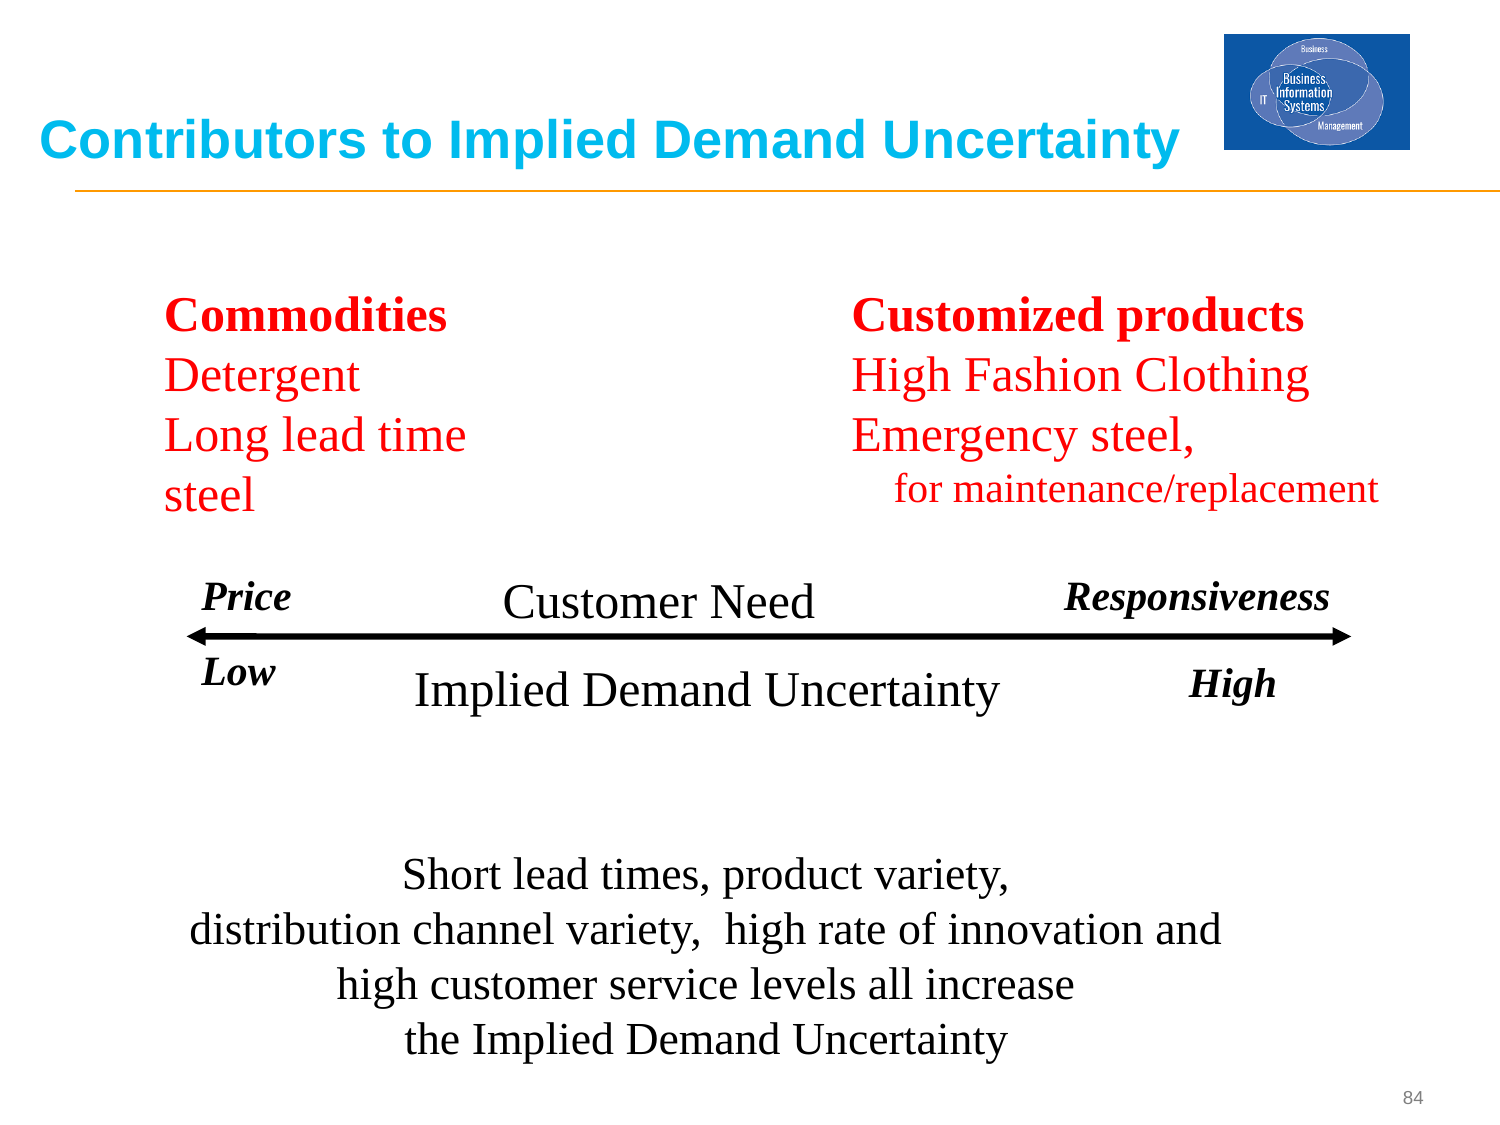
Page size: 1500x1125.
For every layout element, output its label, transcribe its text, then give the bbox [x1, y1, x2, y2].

text_box Low [186, 636, 292, 702]
text_box [936, 630, 1352, 643]
text_box Commodities Detergent Long lead time steel [149, 273, 586, 529]
text_box High [1174, 648, 1293, 714]
text_box Short lead times, product variety, distribution channel variety, high rate of innovation and high customer service levels all increase the Implied Demand Uncertainty [0, 836, 1475, 1071]
text_box [187, 630, 200, 636]
text_box Implied Demand Uncertainty [399, 648, 1161, 724]
title Contributors to Implied Demand Uncertainty [39, 31, 1428, 170]
text_box Customized products High Fashion Clothing Emergency steel, for maintenance/replacement [836, 273, 1412, 519]
text_box Responsiveness [1049, 561, 1346, 627]
text_box Customer Need [488, 561, 936, 637]
text_box Price [186, 561, 307, 627]
